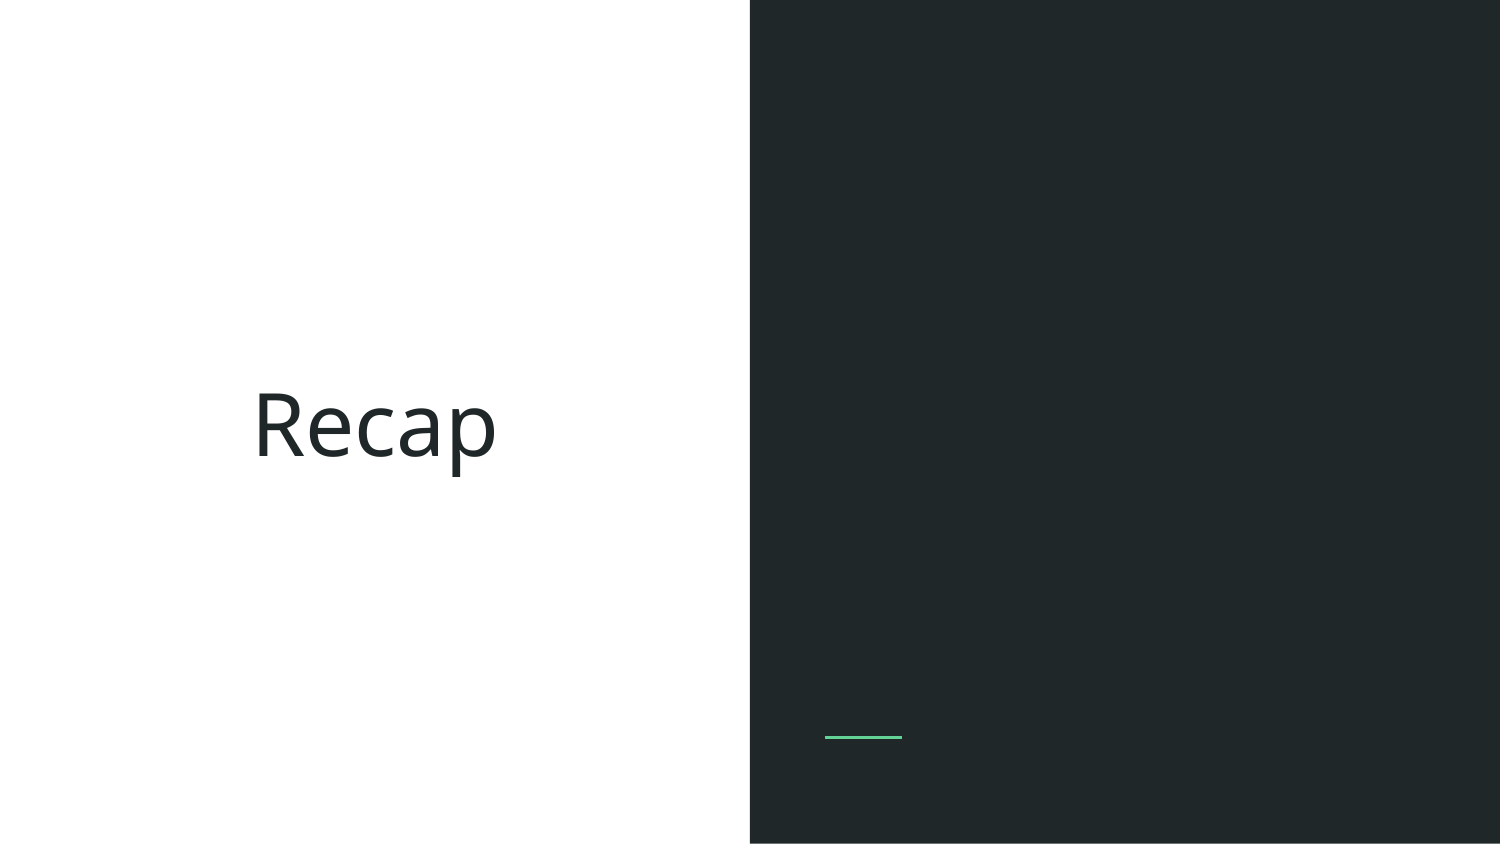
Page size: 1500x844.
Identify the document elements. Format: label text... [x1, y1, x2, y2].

title Recap [43, 313, 708, 530]
